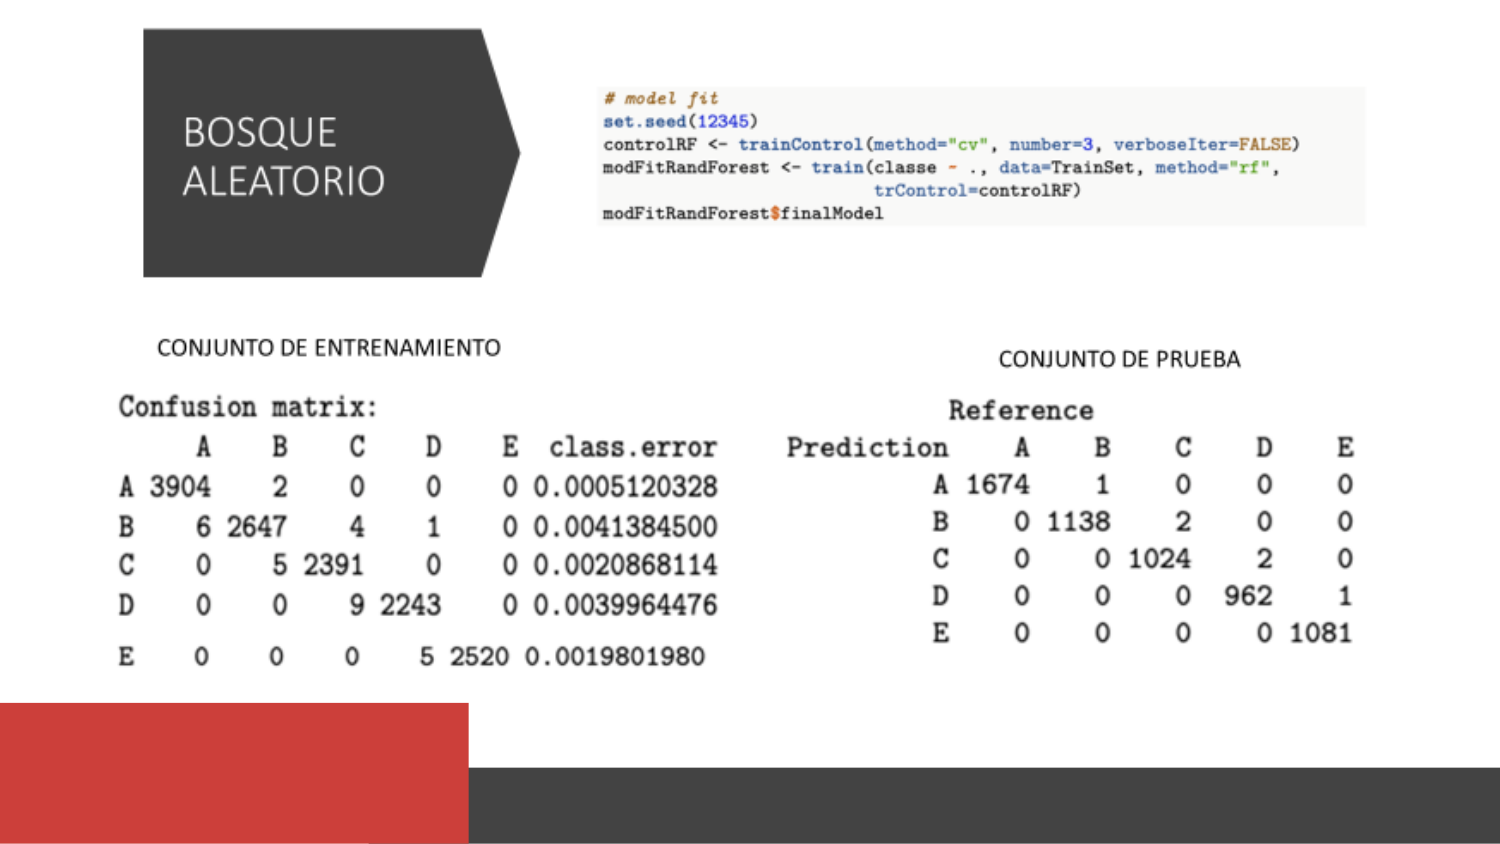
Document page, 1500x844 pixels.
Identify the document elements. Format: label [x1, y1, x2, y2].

picture [63, 0, 1437, 695]
